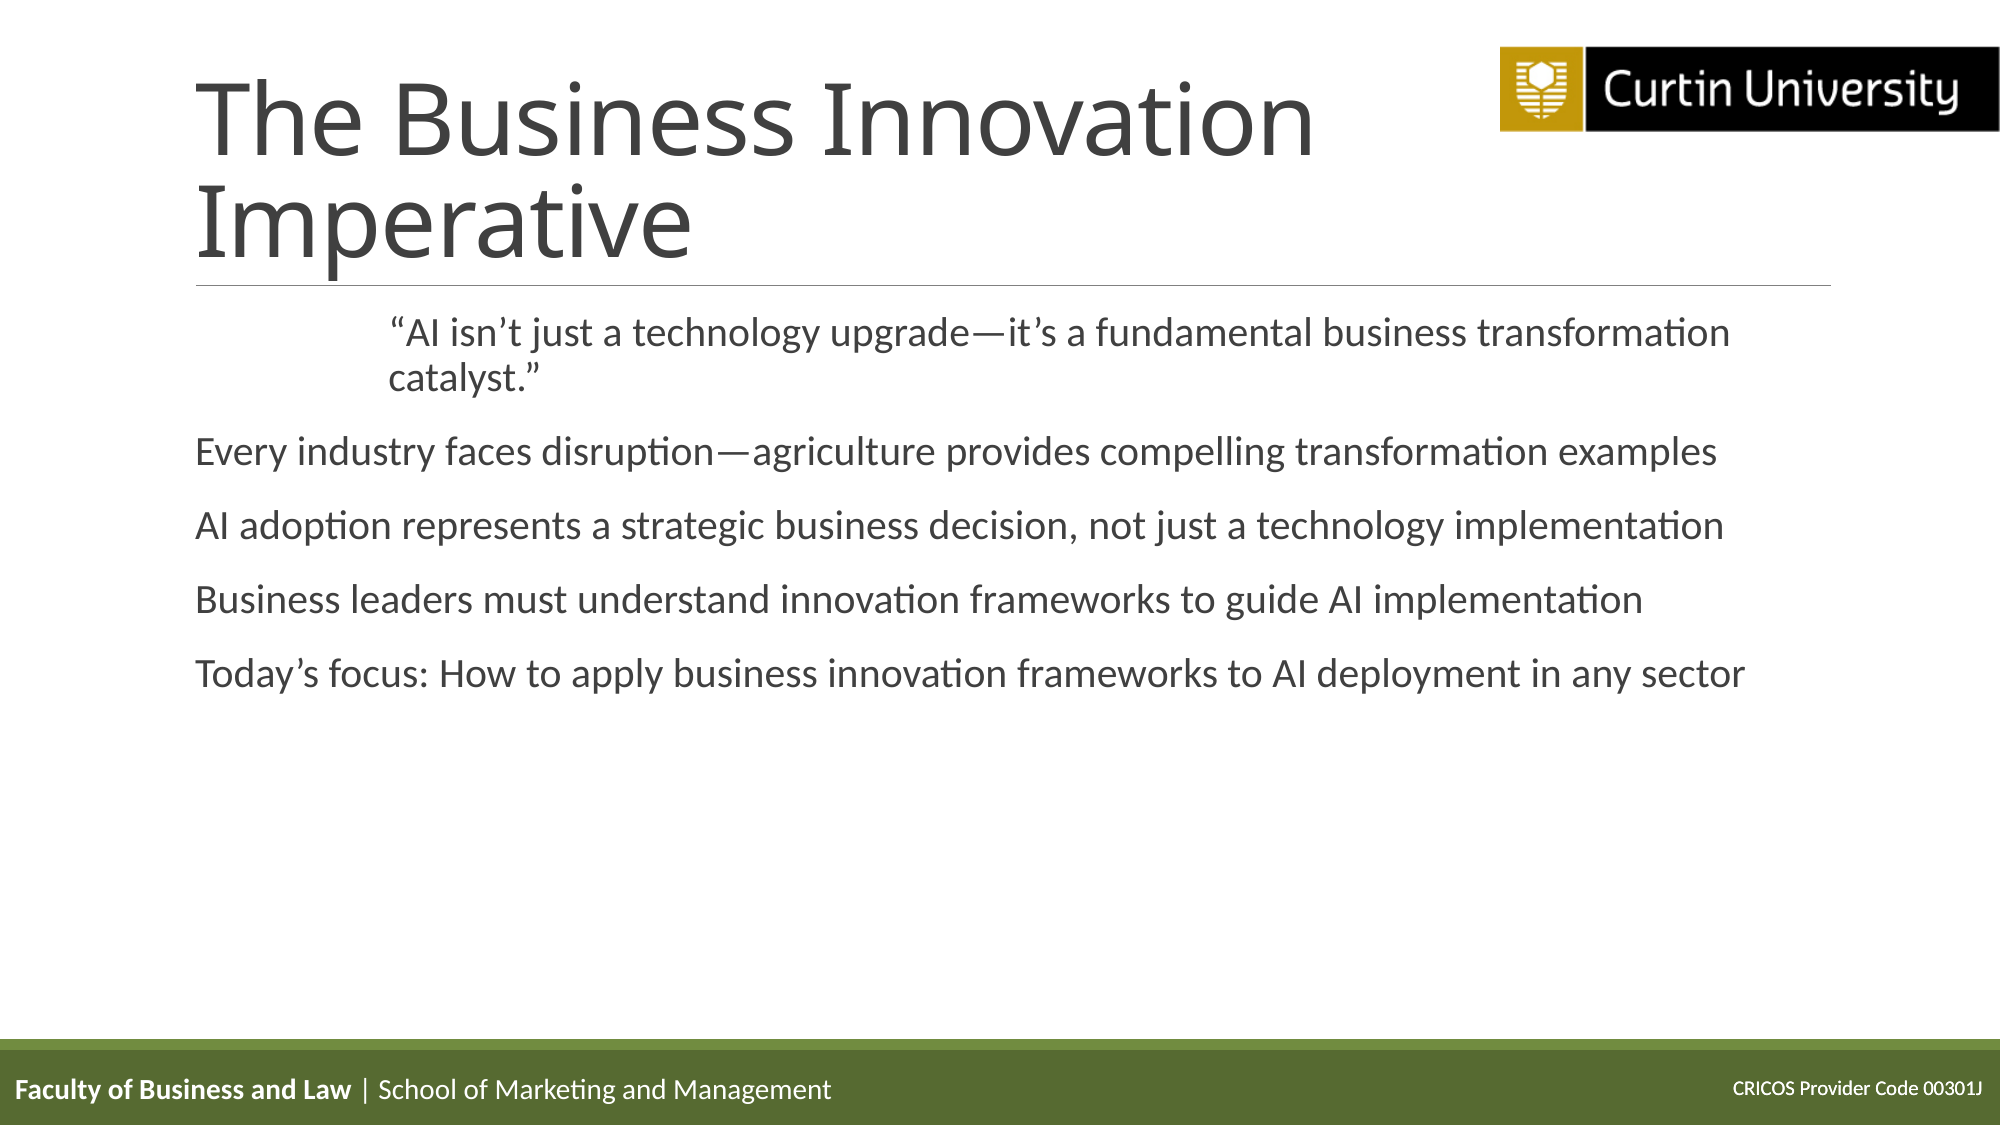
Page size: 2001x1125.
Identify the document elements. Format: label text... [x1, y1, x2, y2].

title The Business Innovation Imperative [180, 47, 1830, 285]
footer Faculty of Business and Law | School of Marketing and Management [0, 1057, 1646, 1118]
picture [1500, 46, 2000, 132]
list “AI isn’t just a technology upgrade—it’s a fundamental business transformation catalyst.” Every industry faces disruption—agriculture provides compelling transformation examples AI adoption represents a strategic business decision, not just a technology implementation Business leaders must understand innovation frameworks to guide AI implementation Today’s focus: How to apply business innovation frameworks to AI deployment in any sector [180, 302, 1830, 963]
